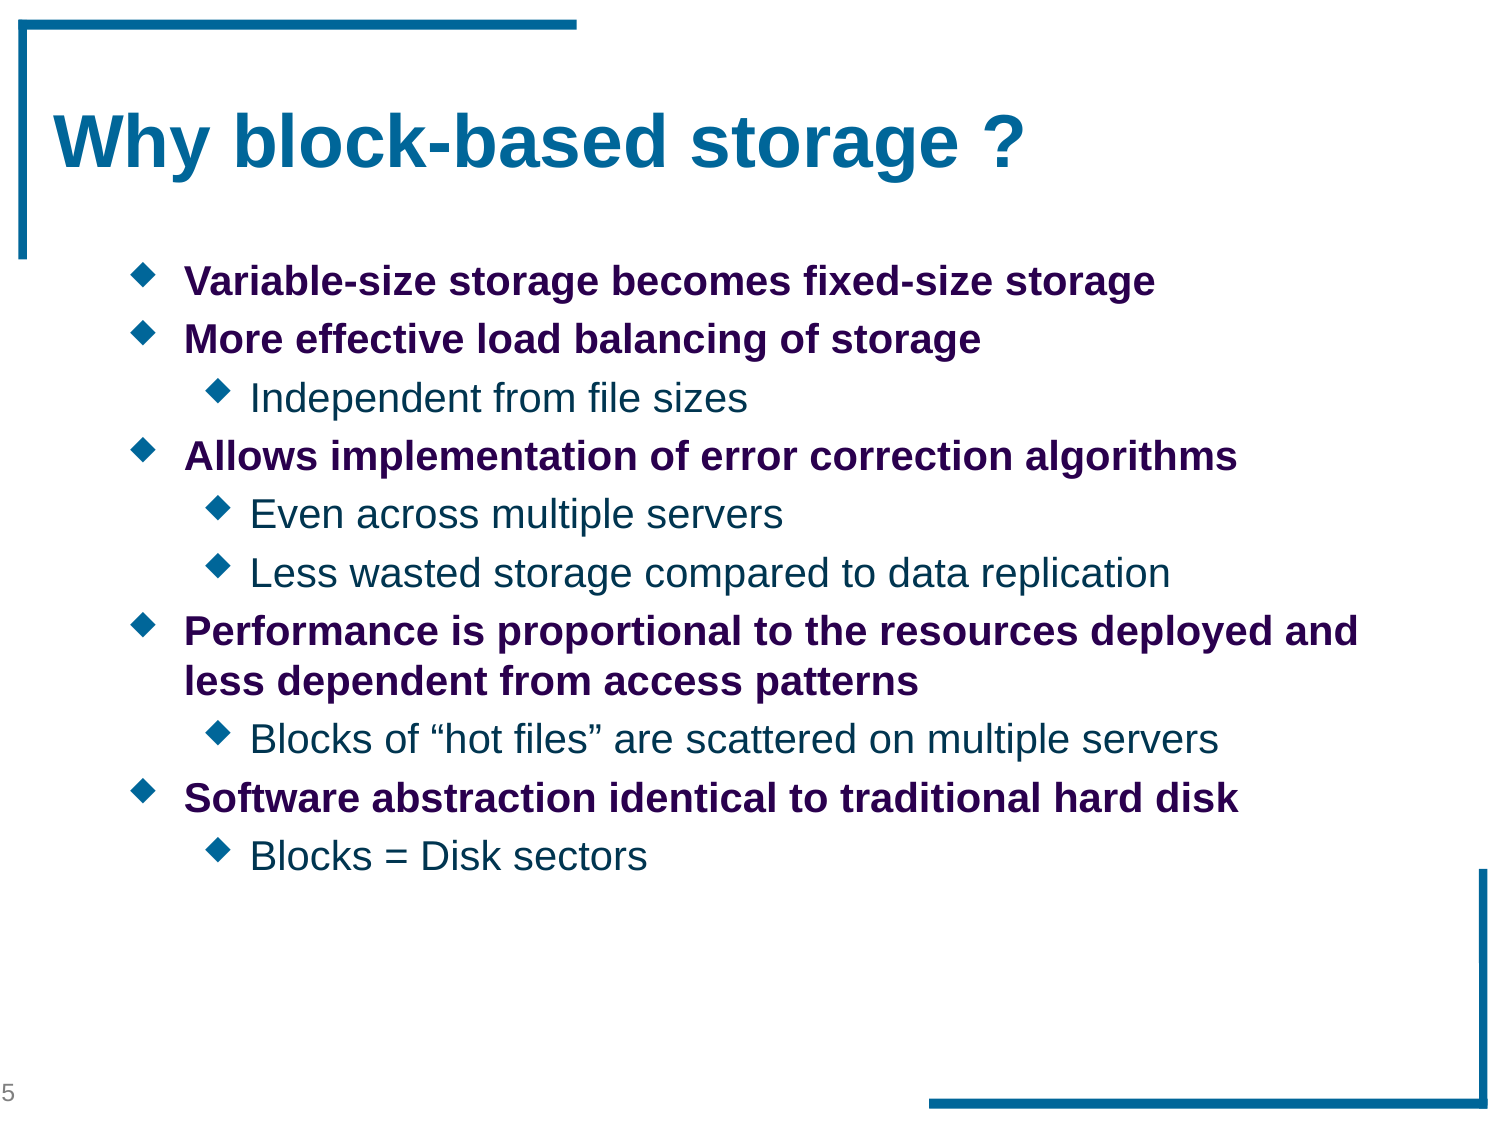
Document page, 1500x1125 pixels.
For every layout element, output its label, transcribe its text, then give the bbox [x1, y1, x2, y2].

title Why block-based storage ? [37, 32, 1500, 243]
list Variable-size storage becomes fixed-size storage More effective load balancing of storage Independent from file sizes Allows implementation of error correction algorithms Even across multiple servers Less wasted storage compared to data replication Performance is proportional to the resources deployed and less dependent from access patterns Blocks of “hot files” are scattered on multiple servers Software abstraction identical to traditional hard disk Blocks = Disk sectors [112, 245, 1388, 975]
